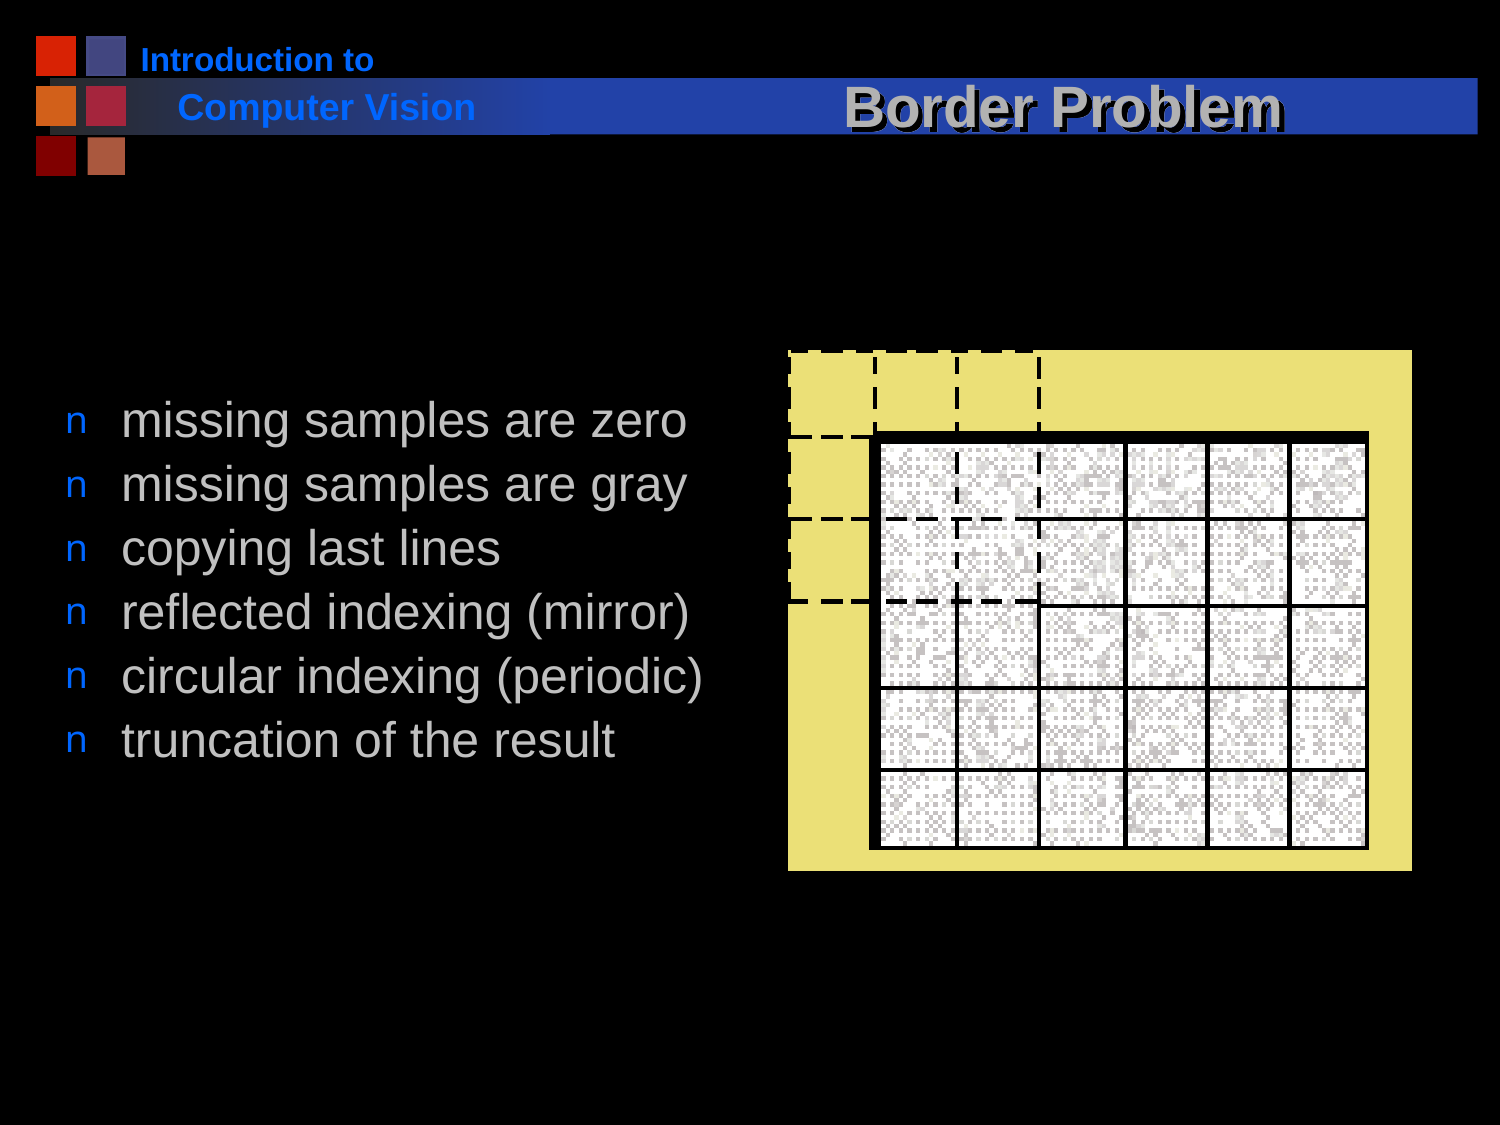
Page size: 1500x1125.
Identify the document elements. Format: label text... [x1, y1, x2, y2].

title Border Problem [635, 46, 1492, 148]
list missing samples are zero missing samples are gray copying last lines reflected indexing (mirror) circular indexing (periodic) truncation of the result [49, 386, 751, 776]
picture [787, 349, 1413, 872]
